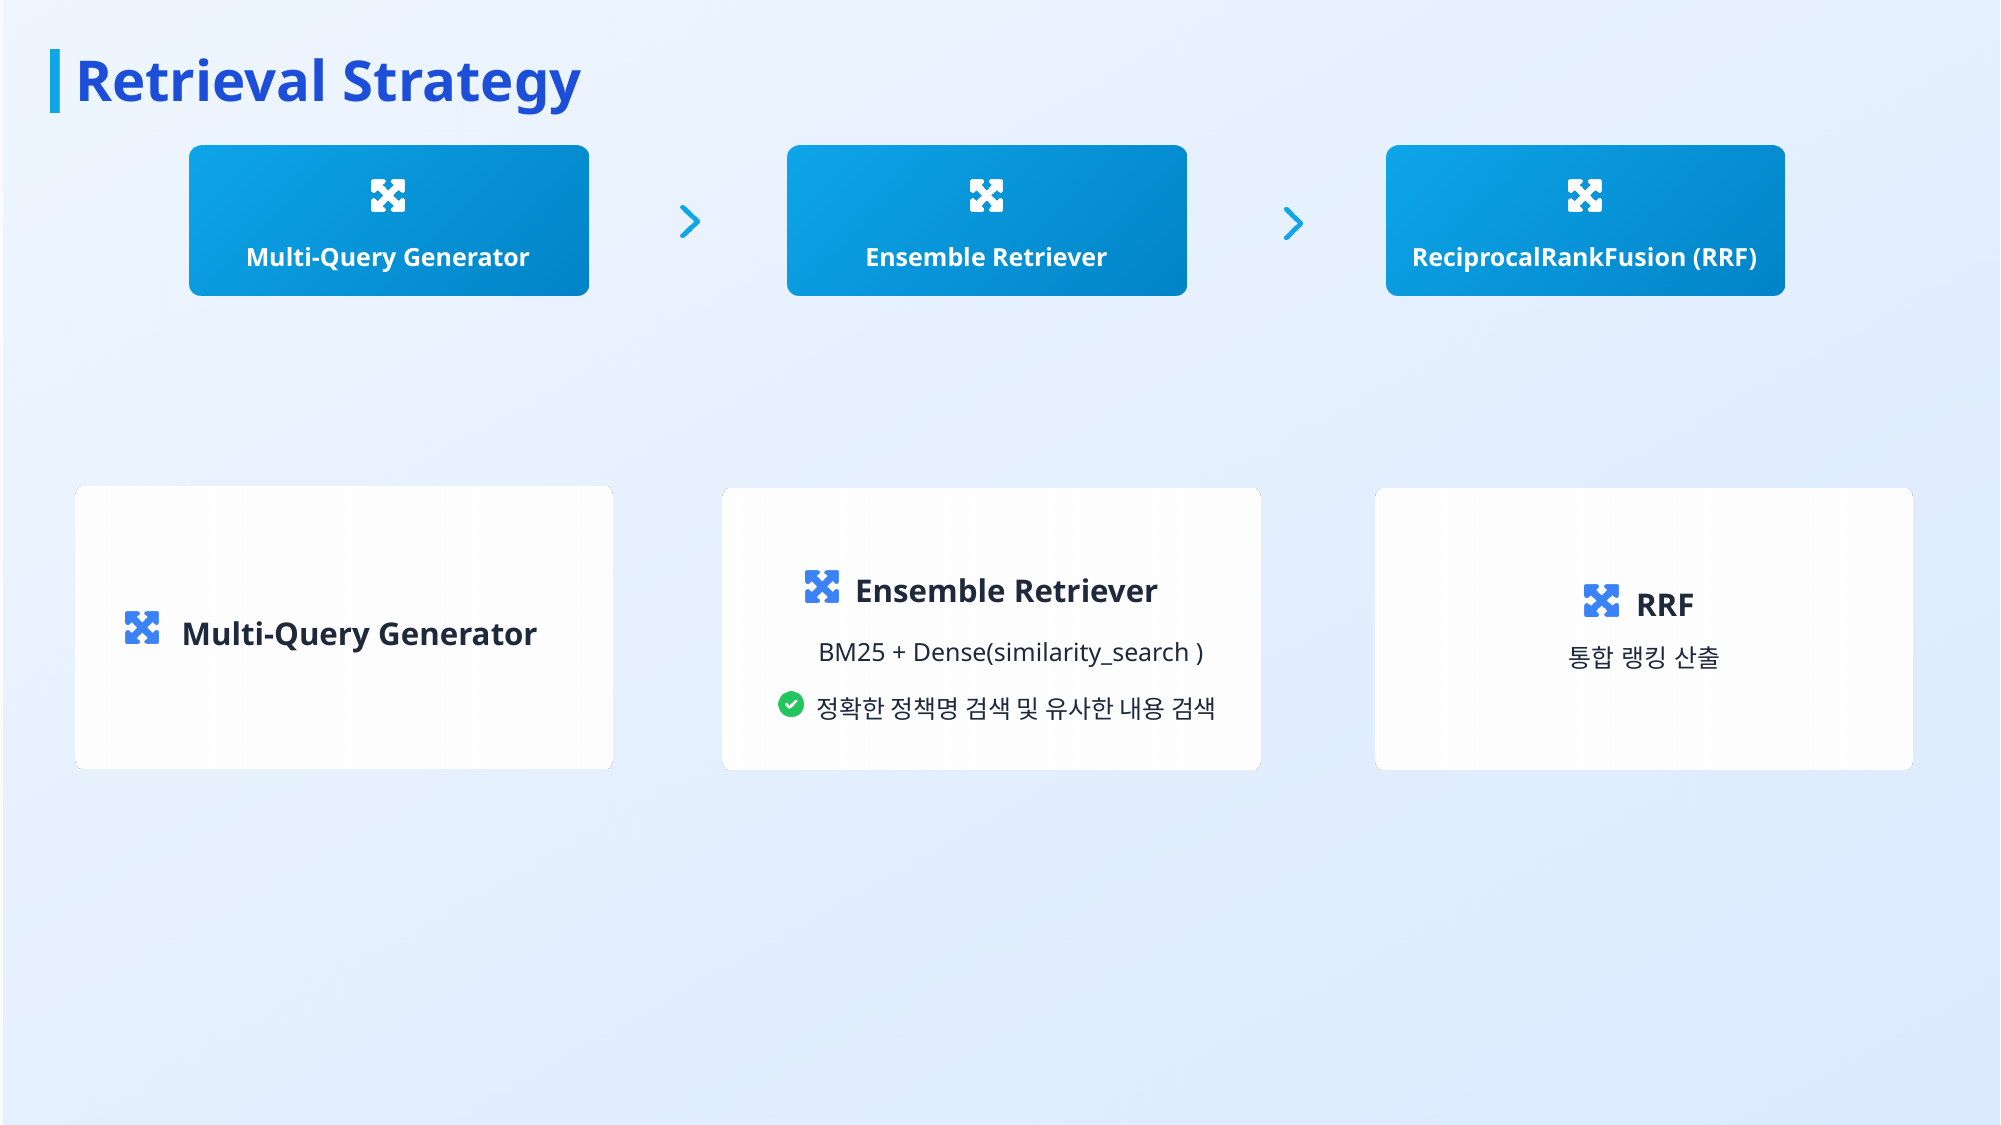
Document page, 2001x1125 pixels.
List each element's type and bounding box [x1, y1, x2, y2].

text_box [1374, 145, 1795, 296]
text_box [776, 145, 1197, 296]
text_box [74, 486, 613, 769]
text_box [778, 685, 1347, 724]
text_box [1375, 488, 1913, 770]
text_box [722, 488, 1264, 770]
text_box [178, 145, 599, 296]
picture [0, 0, 2000, 1125]
